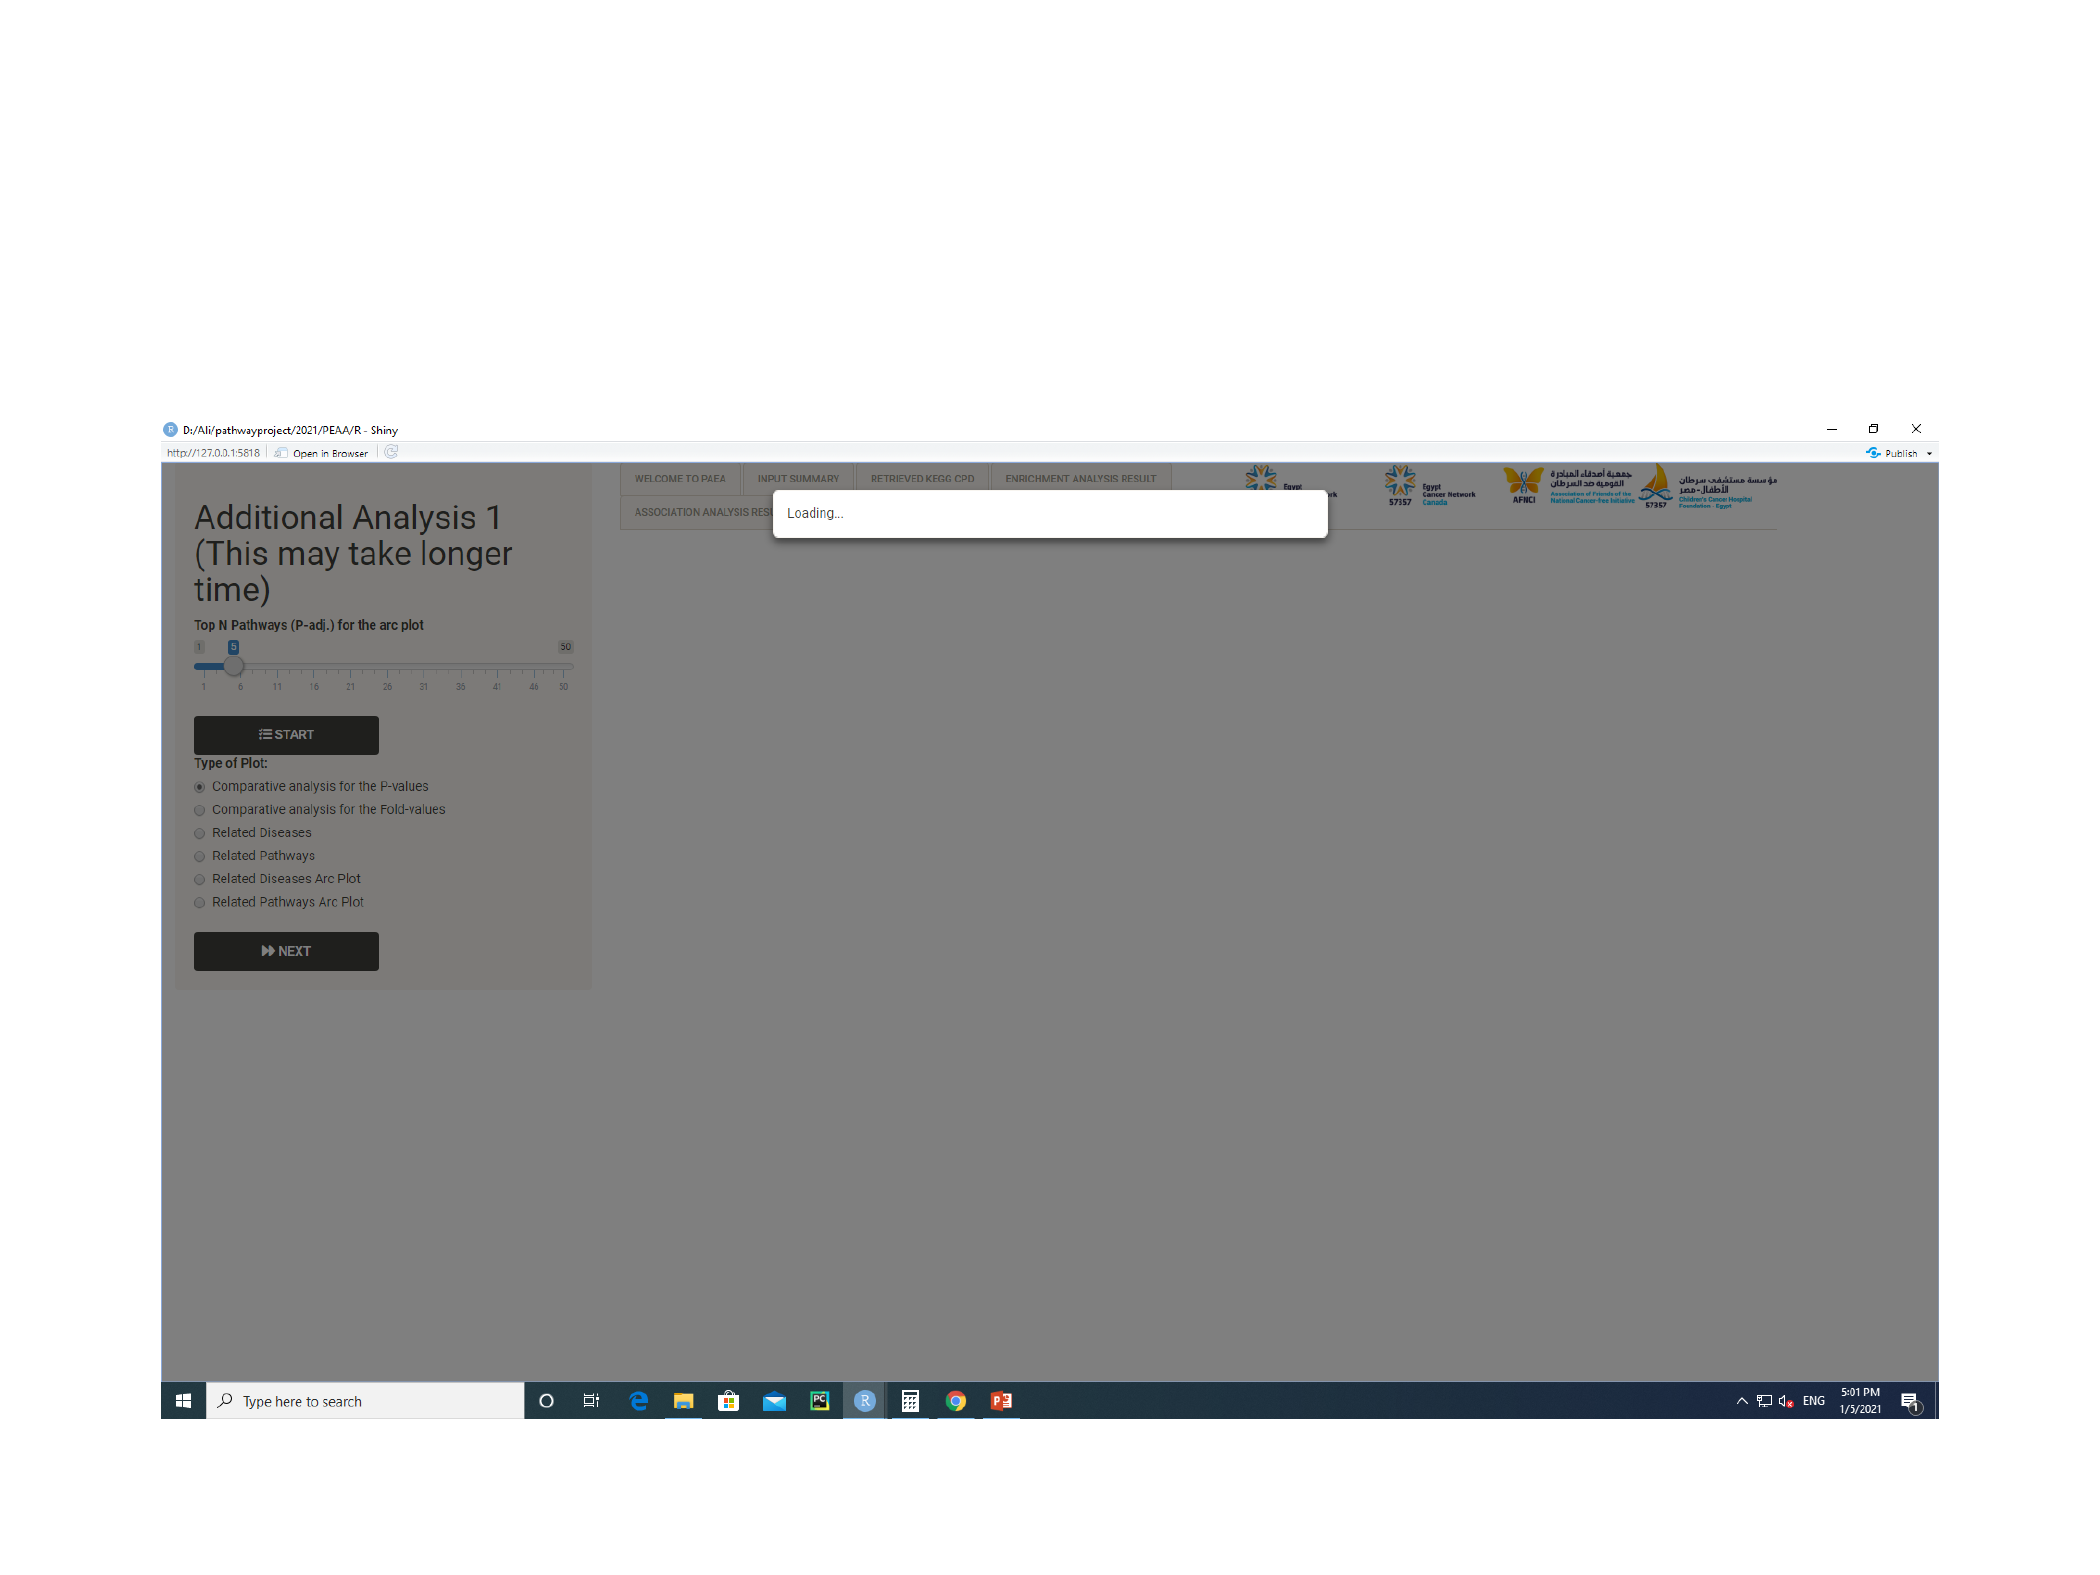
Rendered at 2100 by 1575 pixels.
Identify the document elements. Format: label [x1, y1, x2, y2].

list [161, 419, 1939, 1419]
